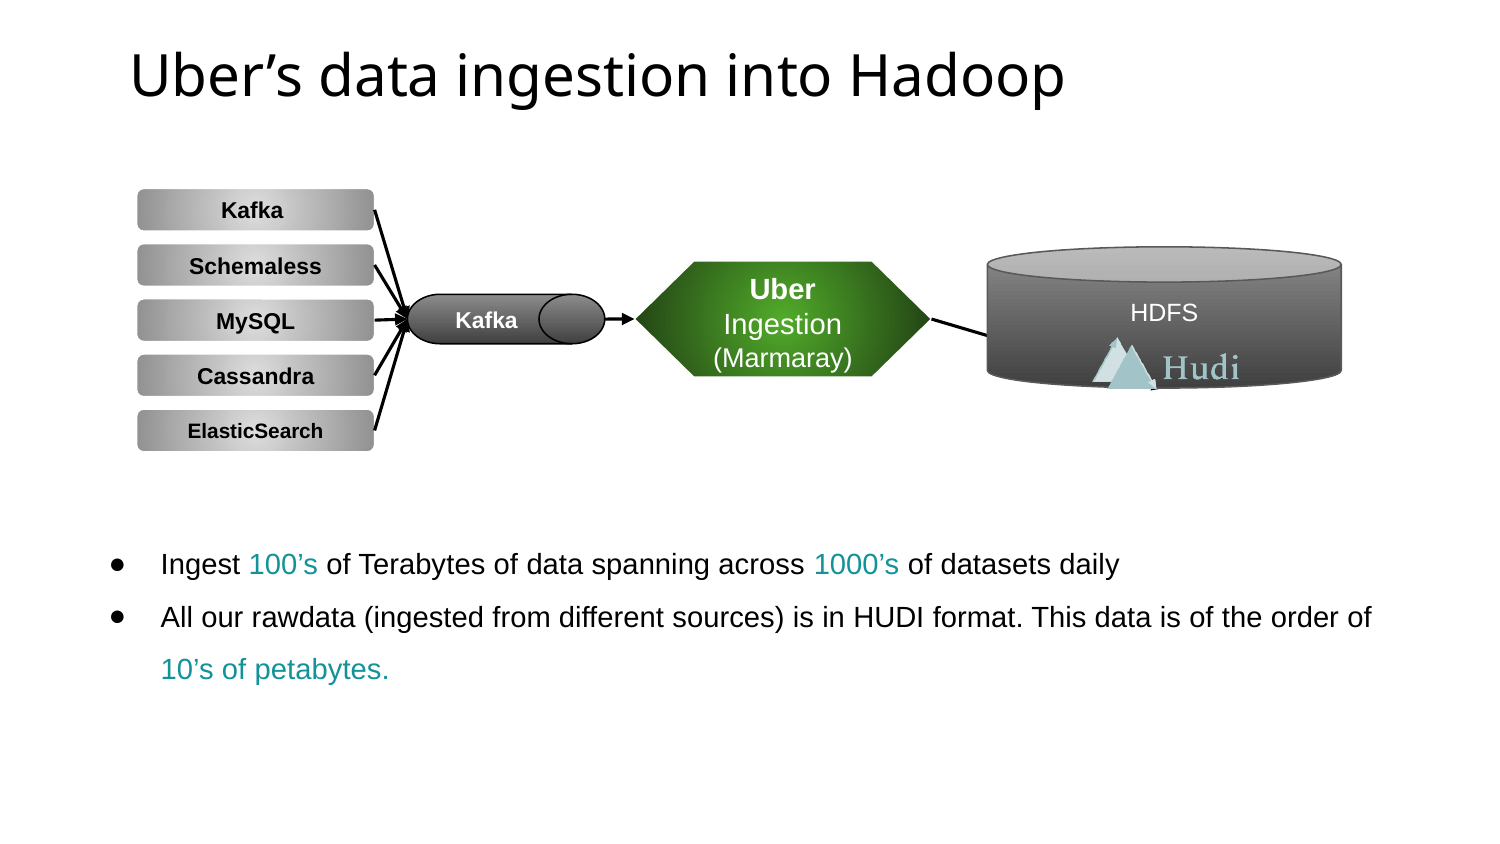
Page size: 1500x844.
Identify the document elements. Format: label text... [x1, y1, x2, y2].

text_box Schemaless [136, 243, 369, 287]
list Ingest 100’s of Terabytes of data spanning across 1000’s of datasets daily All our rawdata (ingested from different sources) is in HUDI format. This data is of the order of 10’s of petabytes. [70, 513, 1395, 835]
picture [1082, 332, 1247, 389]
text_box MySQL [136, 298, 369, 342]
text_box Kafka [136, 188, 375, 232]
text_box Uber Ingestion (Marmaray) [635, 260, 930, 378]
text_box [374, 209, 605, 431]
text_box ElasticSearch [136, 409, 375, 452]
text_box Uber’s data ingestion into Hadoop [114, 22, 1256, 163]
text_box HDFS [987, 246, 1342, 386]
text_box Cassandra [136, 353, 369, 397]
